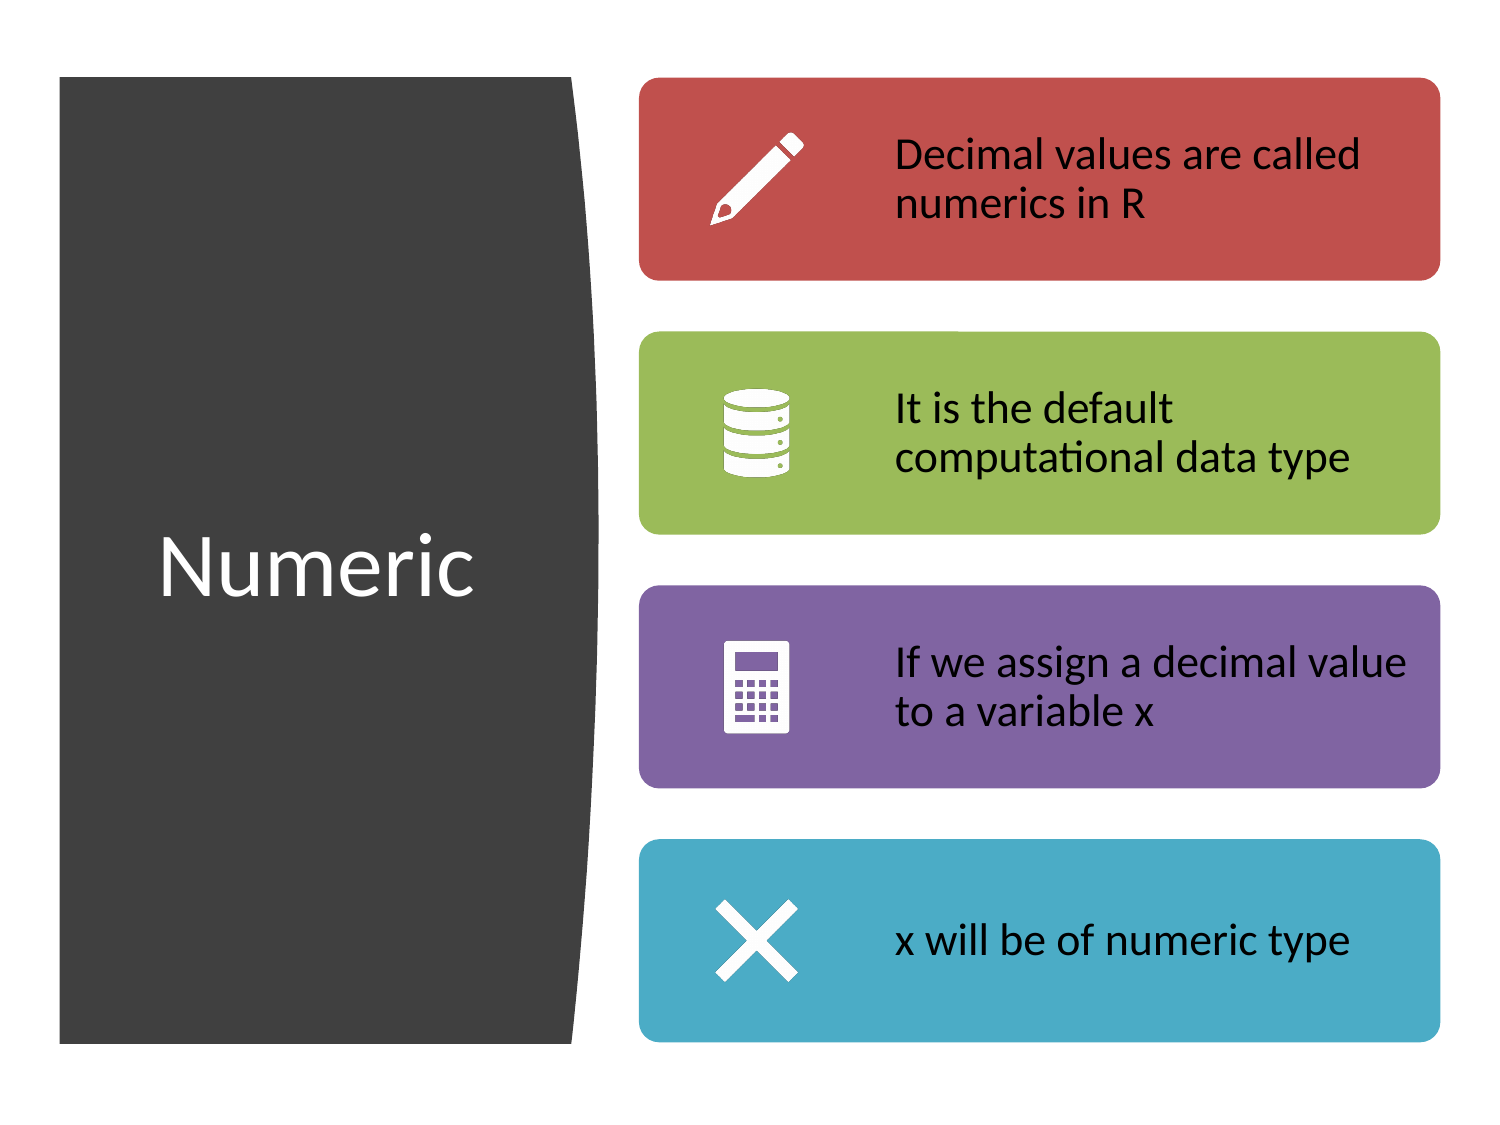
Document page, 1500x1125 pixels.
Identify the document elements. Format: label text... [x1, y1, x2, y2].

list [638, 76, 1441, 1043]
text_box [57, 75, 601, 1046]
title Numeric [106, 166, 527, 953]
